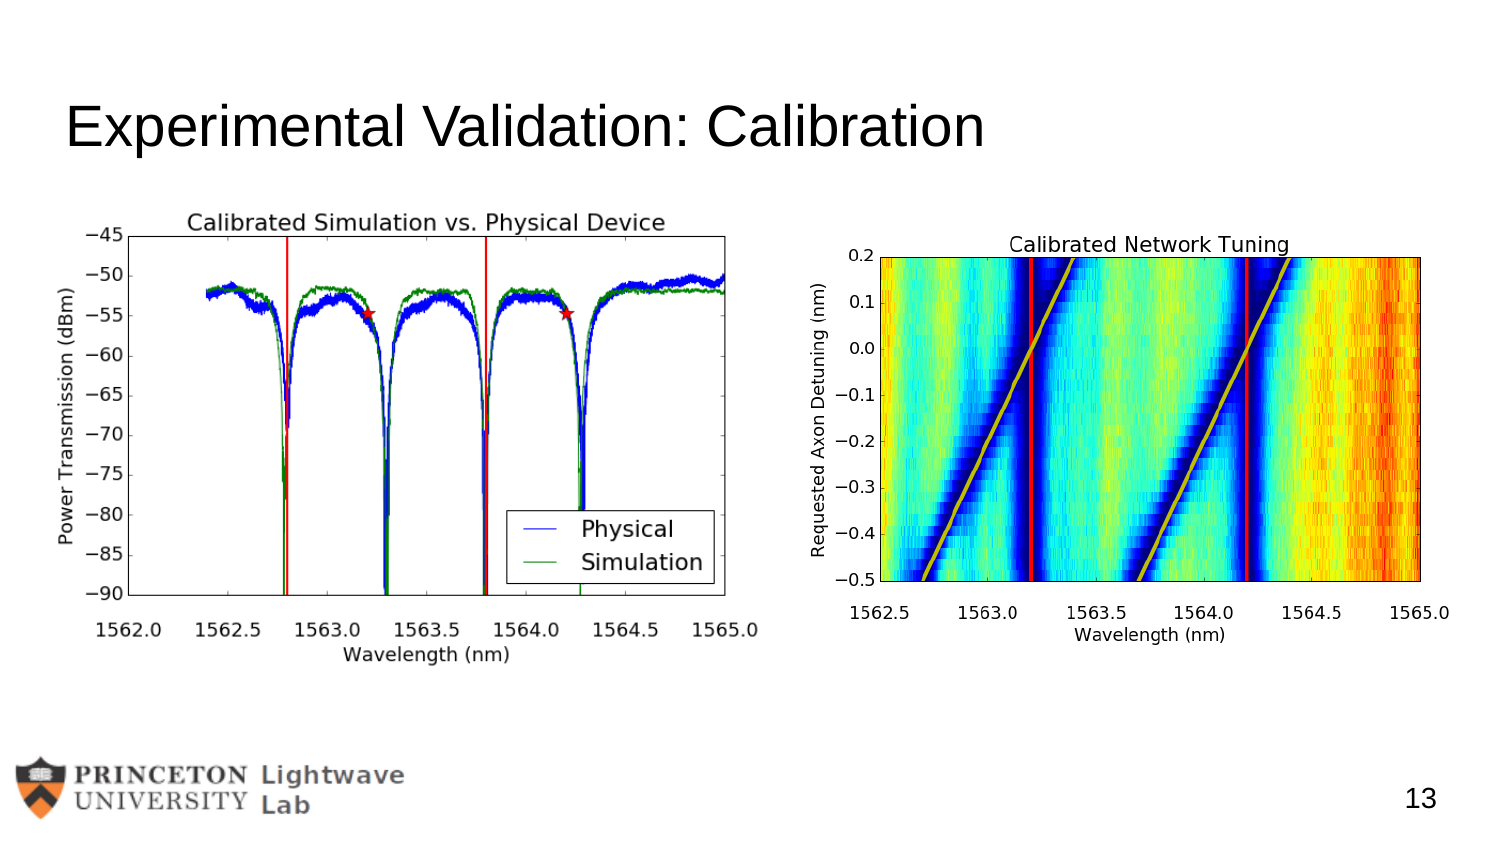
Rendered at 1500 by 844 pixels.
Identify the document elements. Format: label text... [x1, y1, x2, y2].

picture [9, 751, 420, 827]
text_box Experimental Validation: Calibration [51, 72, 1449, 167]
text_box <number> [1389, 764, 1480, 830]
picture [50, 206, 765, 673]
picture [804, 228, 1456, 651]
